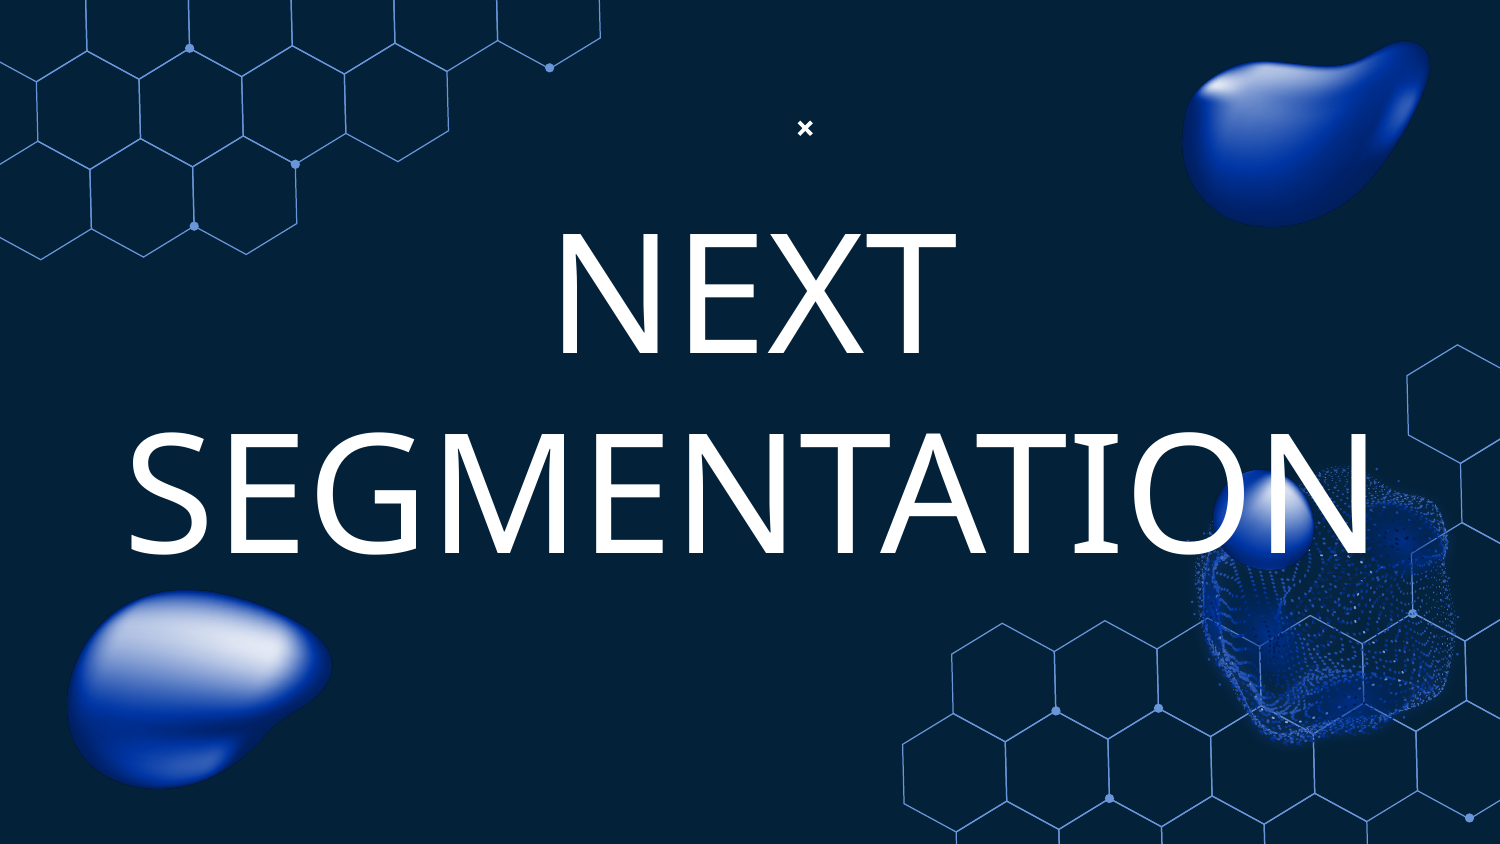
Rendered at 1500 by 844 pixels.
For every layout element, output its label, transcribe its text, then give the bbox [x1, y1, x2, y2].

picture [1156, 0, 1470, 217]
picture [35, 580, 354, 844]
picture [1184, 462, 1470, 756]
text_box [798, 121, 812, 135]
title NEXT SEGMENTATION [28, 179, 1478, 595]
